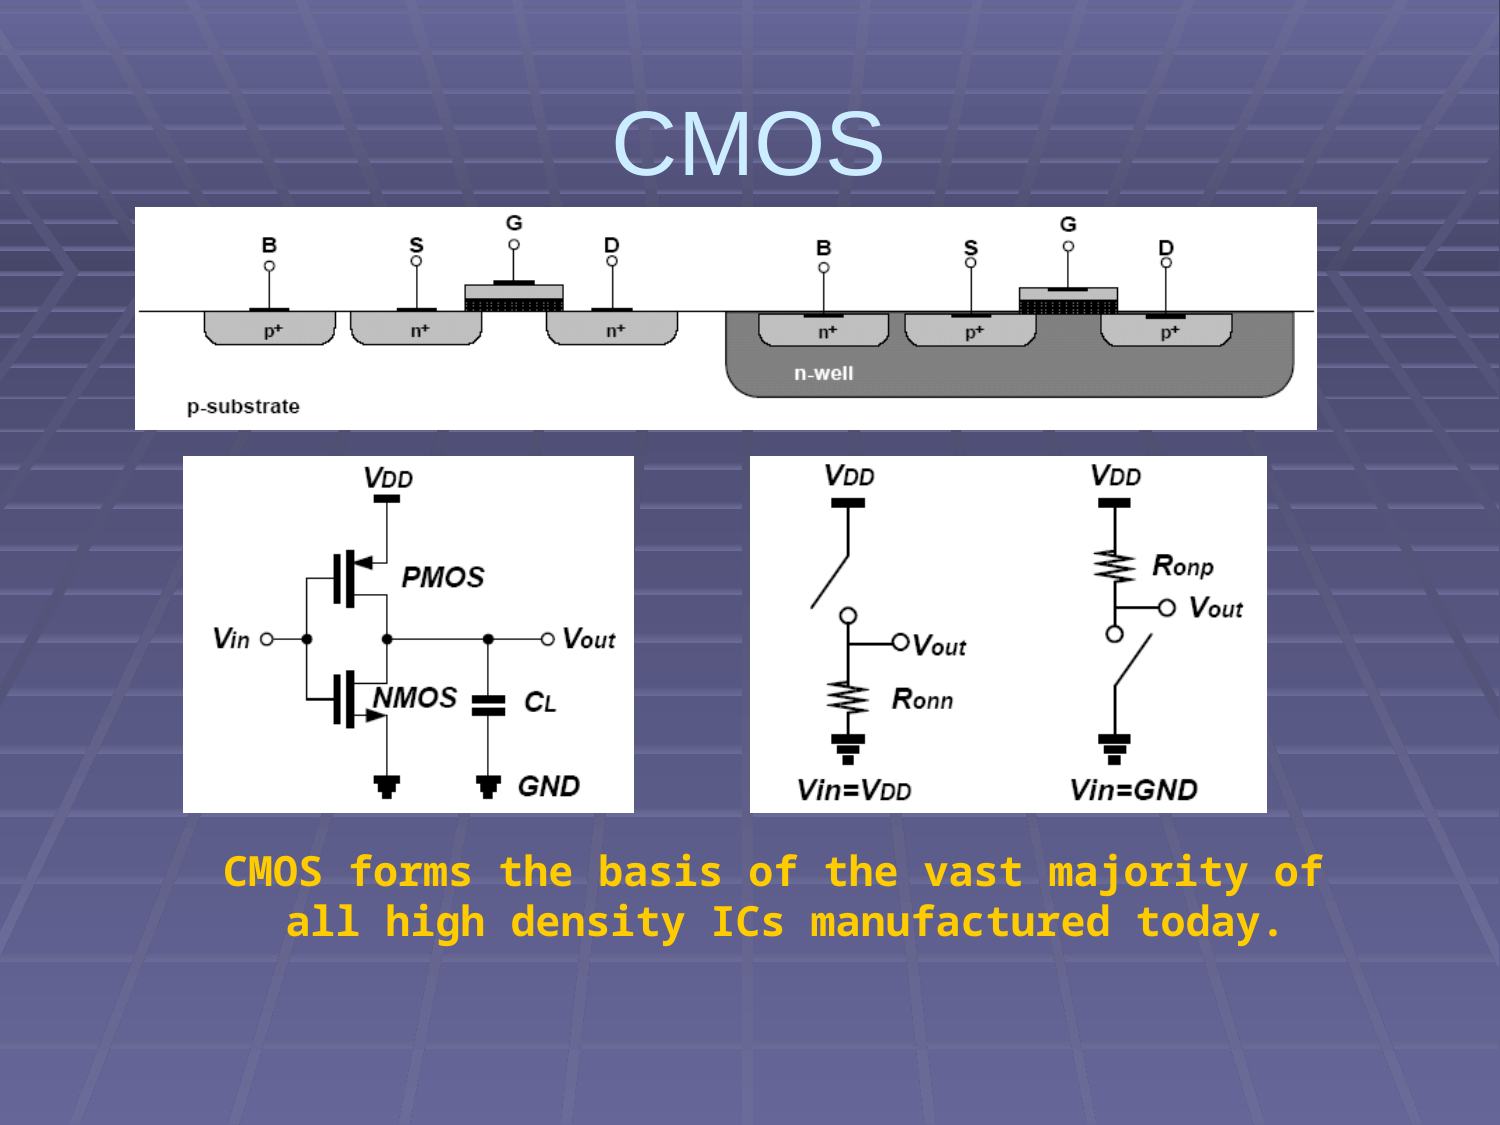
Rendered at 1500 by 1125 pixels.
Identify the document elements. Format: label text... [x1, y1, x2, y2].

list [182, 455, 634, 813]
text_box CMOS forms the basis of the vast majority of all high density ICs manufactured today. [112, 786, 1459, 1073]
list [749, 455, 1267, 813]
title CMOS [74, 44, 1425, 233]
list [135, 207, 1318, 431]
